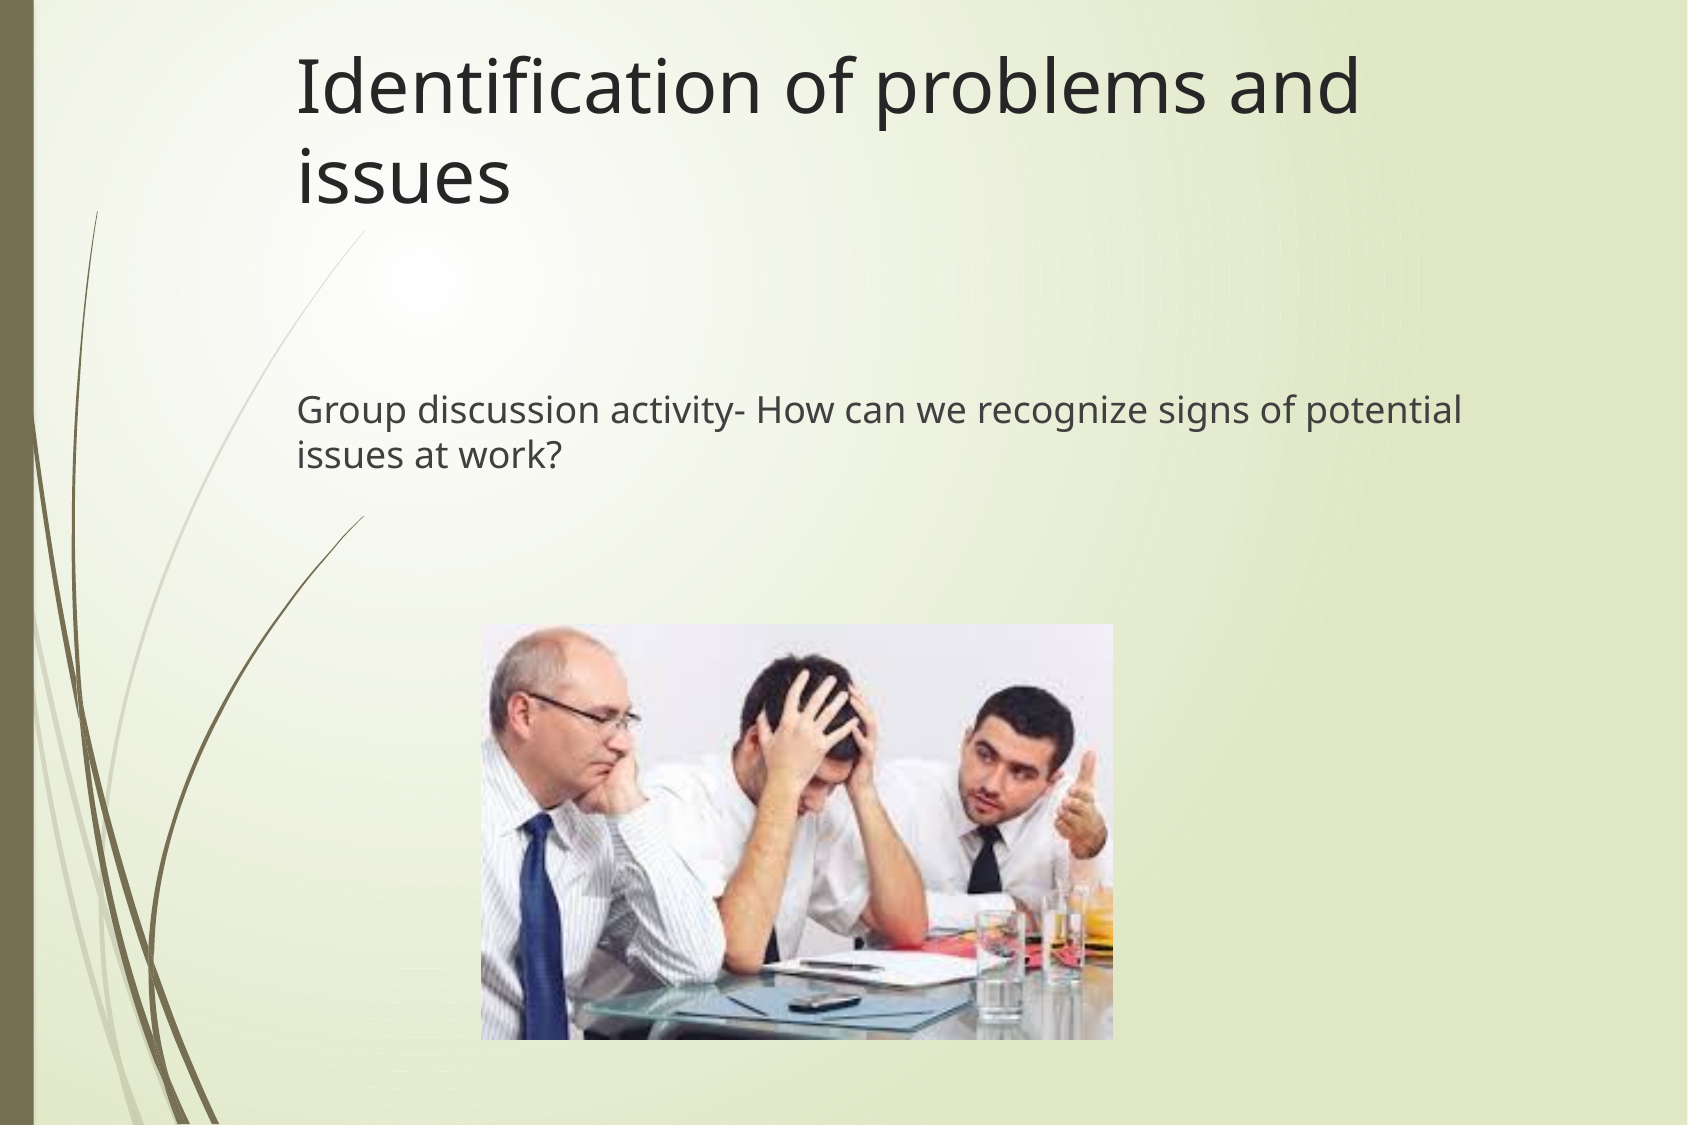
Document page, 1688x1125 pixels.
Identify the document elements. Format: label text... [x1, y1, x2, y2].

list Group discussion activity- How can we recognize signs of potential issues at work? [281, 312, 1576, 675]
picture [480, 624, 1113, 1041]
title Identification of problems and issues [281, 31, 1576, 282]
